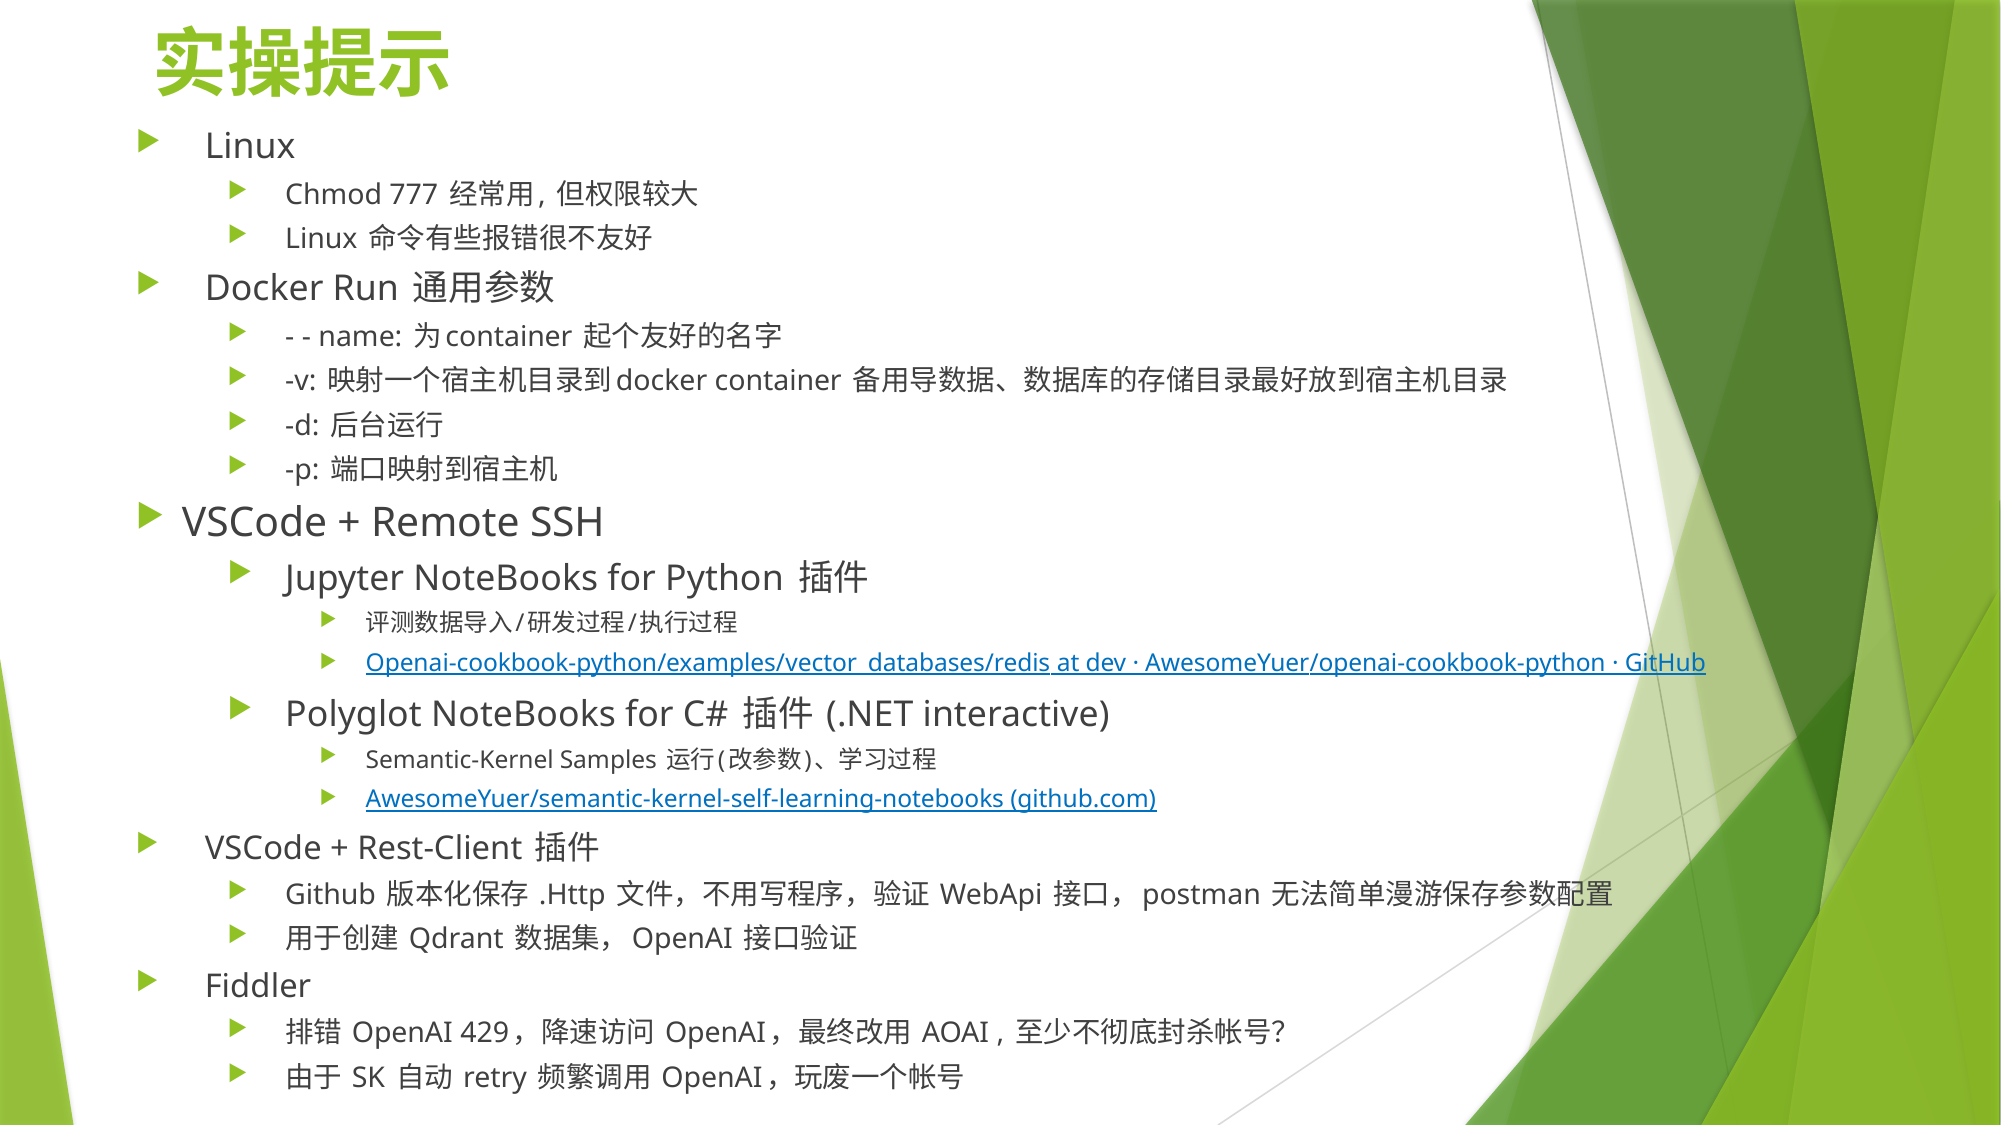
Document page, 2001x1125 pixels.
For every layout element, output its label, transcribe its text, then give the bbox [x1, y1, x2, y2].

title 实操提示 [137, 7, 1863, 169]
list Linux Chmod 777 经常用, 但权限较大 Linux 命令有些报错很不友好 Docker Run 通用参数 - - name: 为container 起个友好的名字 -v: 映射一个宿主机目录到docker container 备用导数据、数据库的存储目录最好放到宿主机目录 -d: 后台运行 -p: 端口映射到宿主机 VSCode + Remote SSH Jupyter NoteBooks for Python 插件 评测数据导入/研发过程/执行过程 Openai-cookbook-python/examples/vector_databases/redis at dev · AwesomeYuer/openai-cookbook-python · GitHub Polyglot NoteBooks for C# 插件 (.NET interactive) Semantic-Kernel Samples 运行(改参数)、学习过程 AwesomeYuer/semantic-kernel-self-learning-notebooks (github.com) VSCode + Rest-Client 插件 Github 版本化保存 .Http 文件，不用写程序，验证 WebApi 接口，postman 无法简单漫游保存参数配置 用于创建 Qdrant 数据集，OpenAI 接口验证 Fiddler 排错 OpenAI 429，降速访问 OpenAI，最终改用 AOAI , 至少不彻底封杀帐号？ 由于 SK 自动 retry 频繁调用 OpenAI，玩废一个帐号 [120, 115, 1846, 1103]
